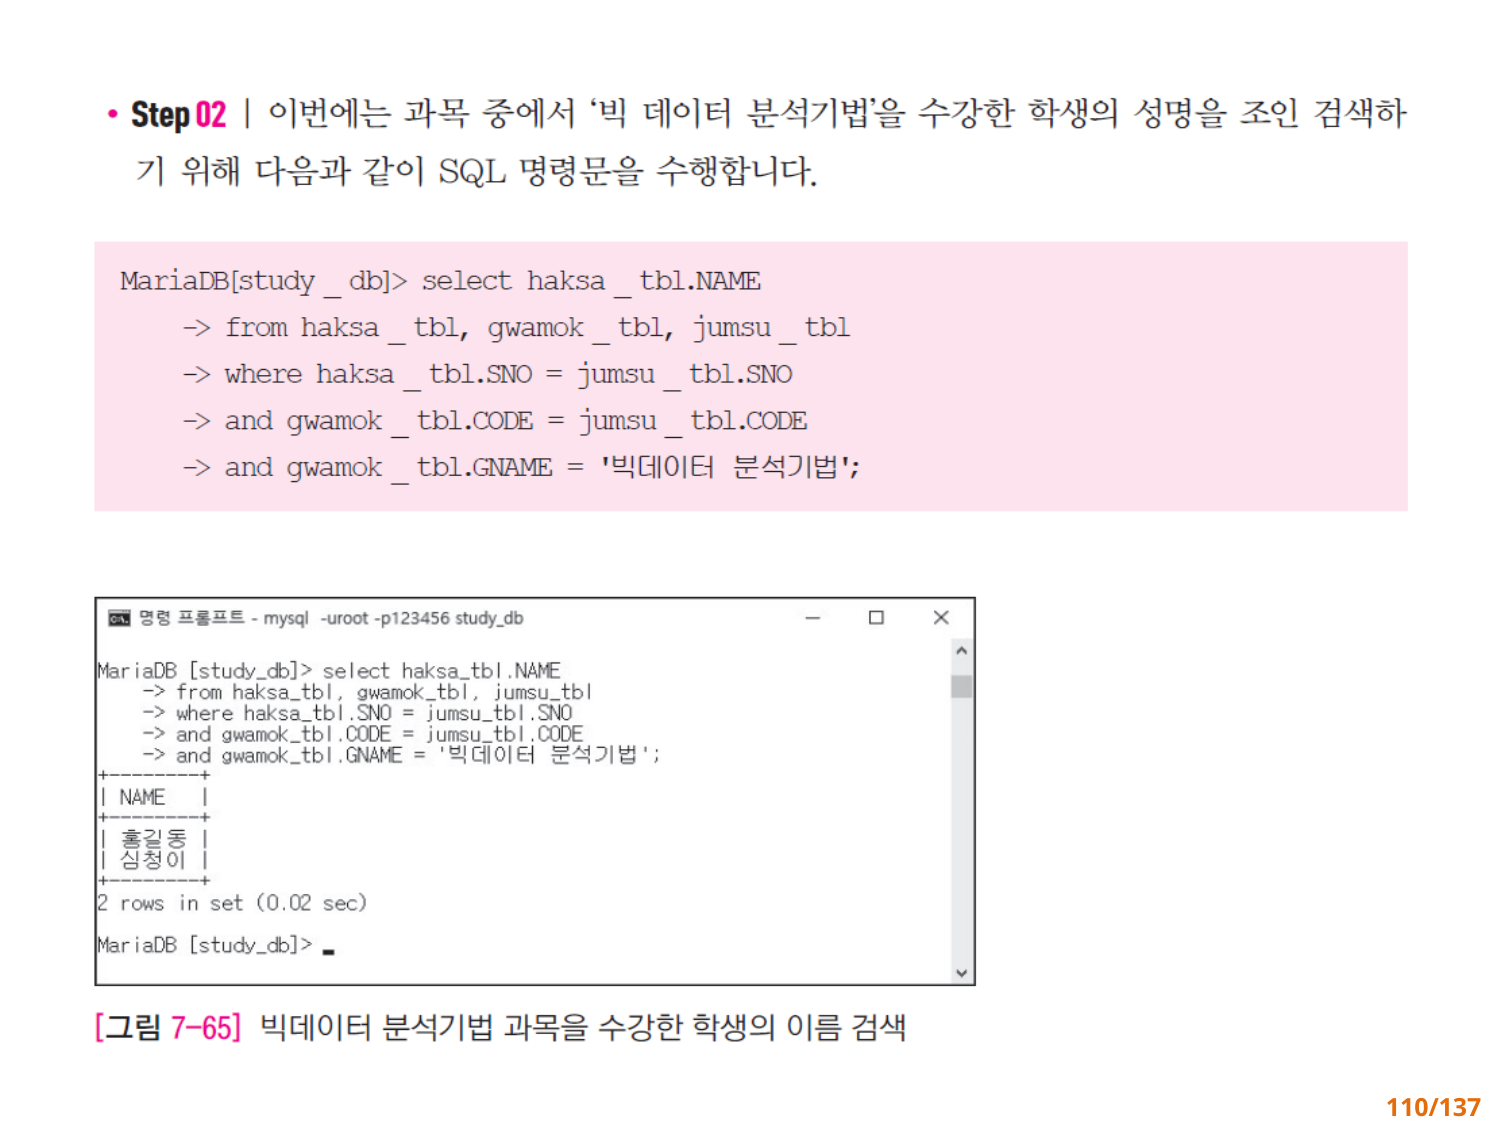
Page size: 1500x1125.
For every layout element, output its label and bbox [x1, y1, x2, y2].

picture [73, 77, 1427, 1063]
